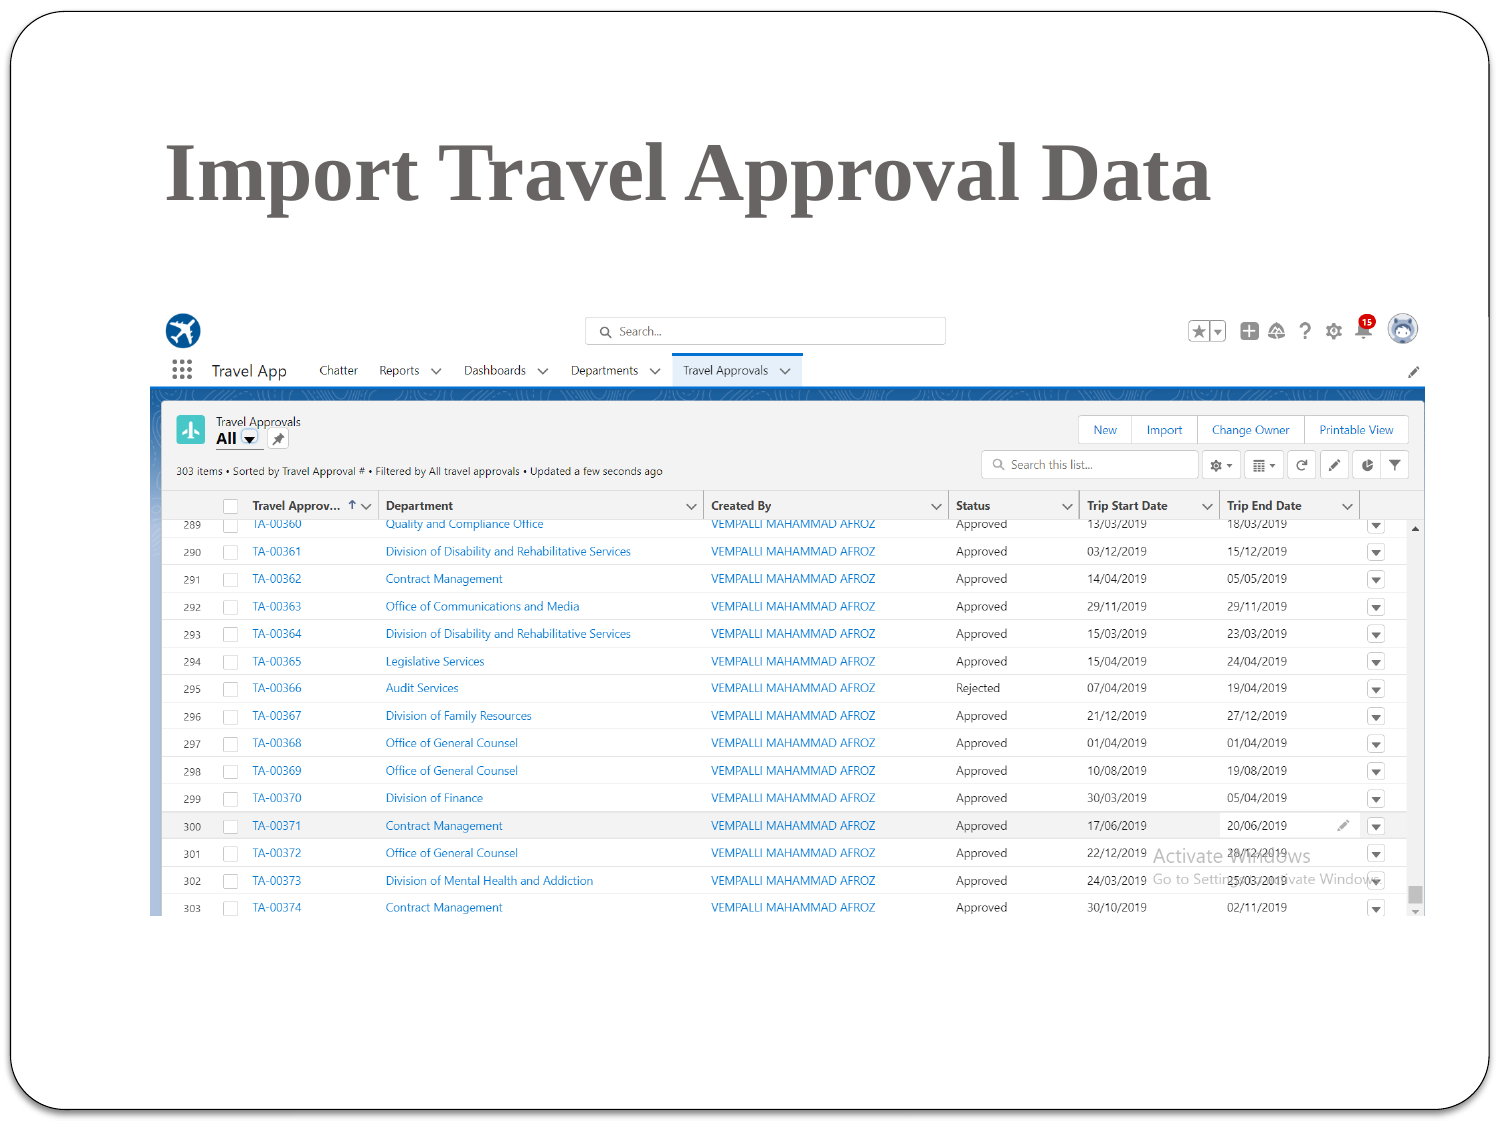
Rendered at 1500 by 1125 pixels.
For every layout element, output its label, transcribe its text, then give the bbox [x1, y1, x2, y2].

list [149, 309, 1426, 916]
title Import Travel Approval Data [150, 45, 1425, 233]
